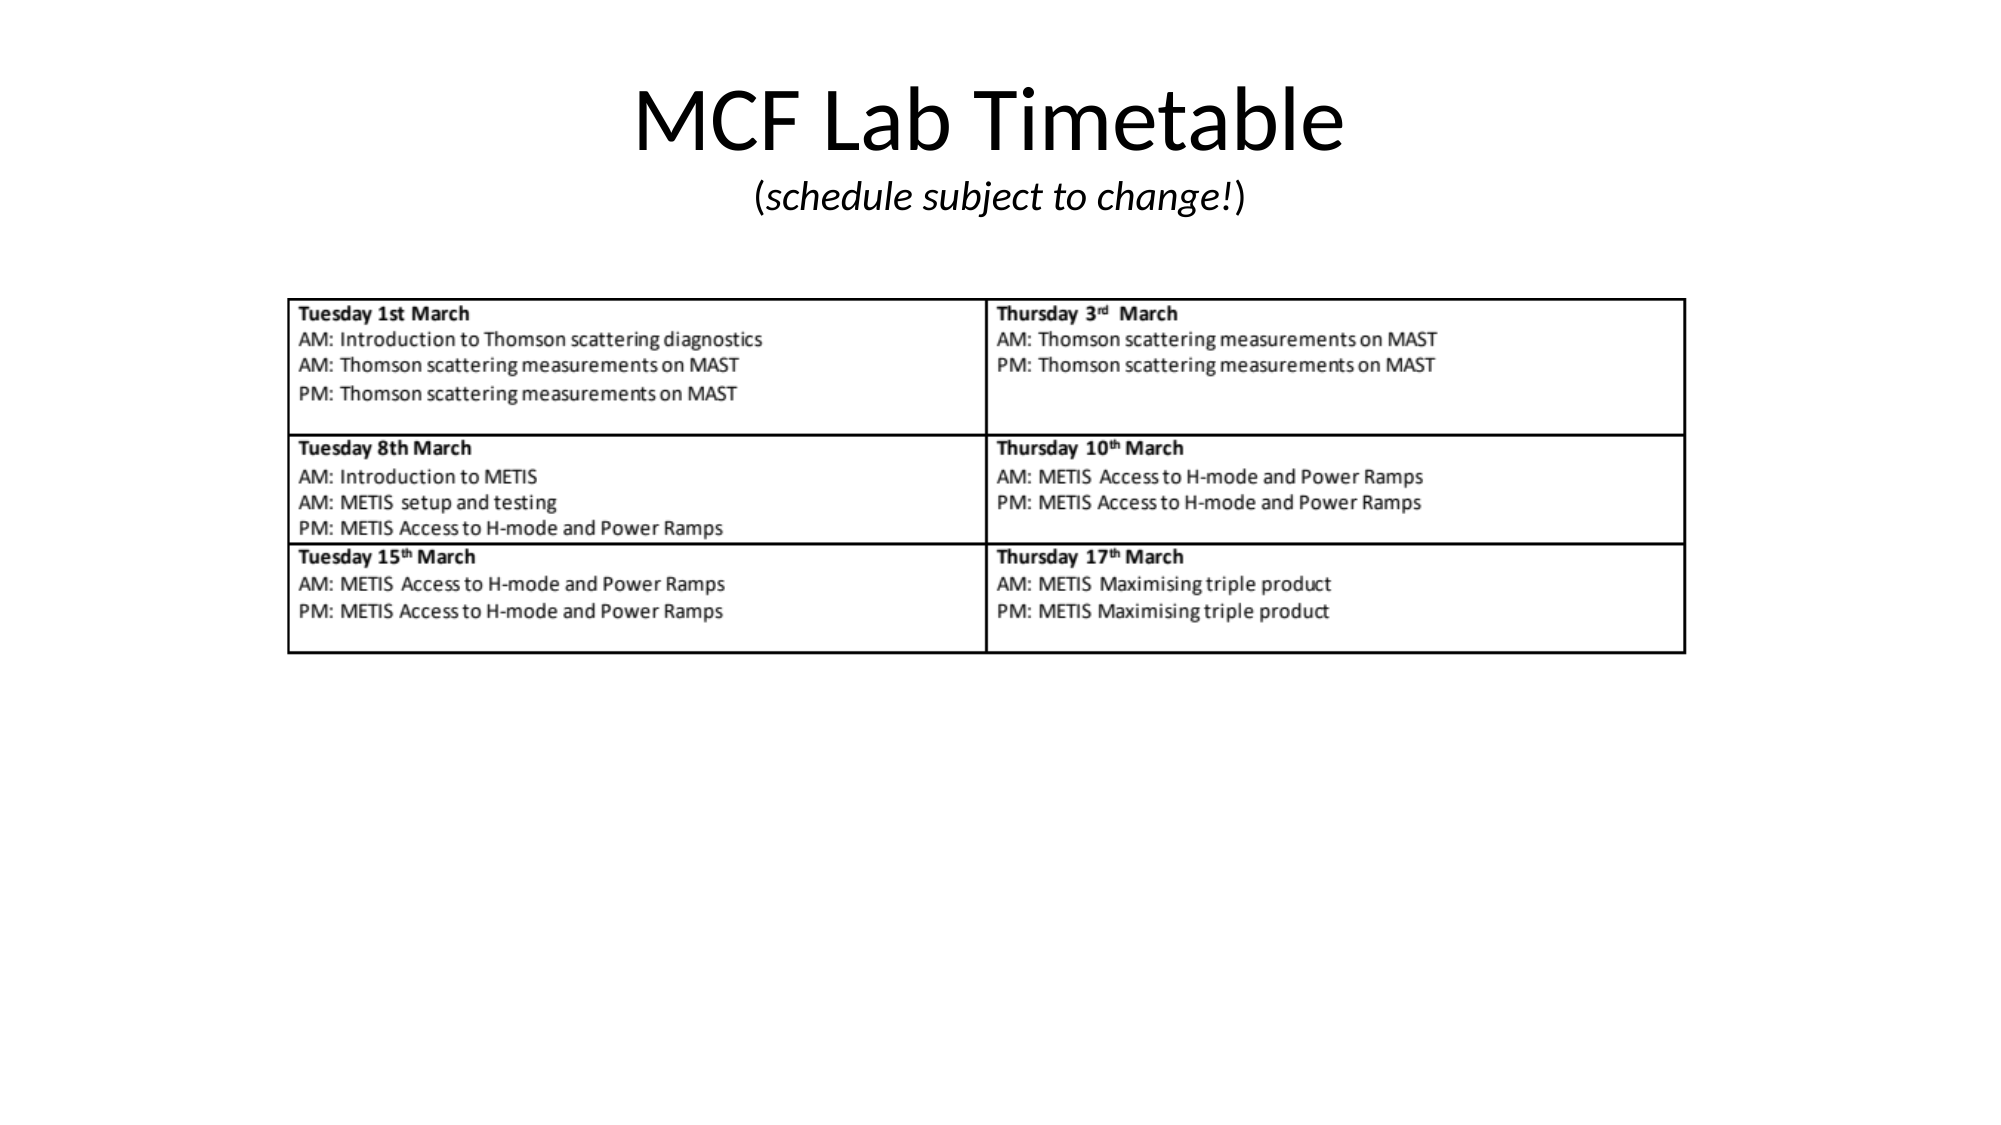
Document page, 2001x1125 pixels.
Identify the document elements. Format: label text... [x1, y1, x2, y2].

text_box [287, 298, 1751, 805]
title MCF Lab Timetable (schedule subject to change!) [99, 45, 1900, 233]
